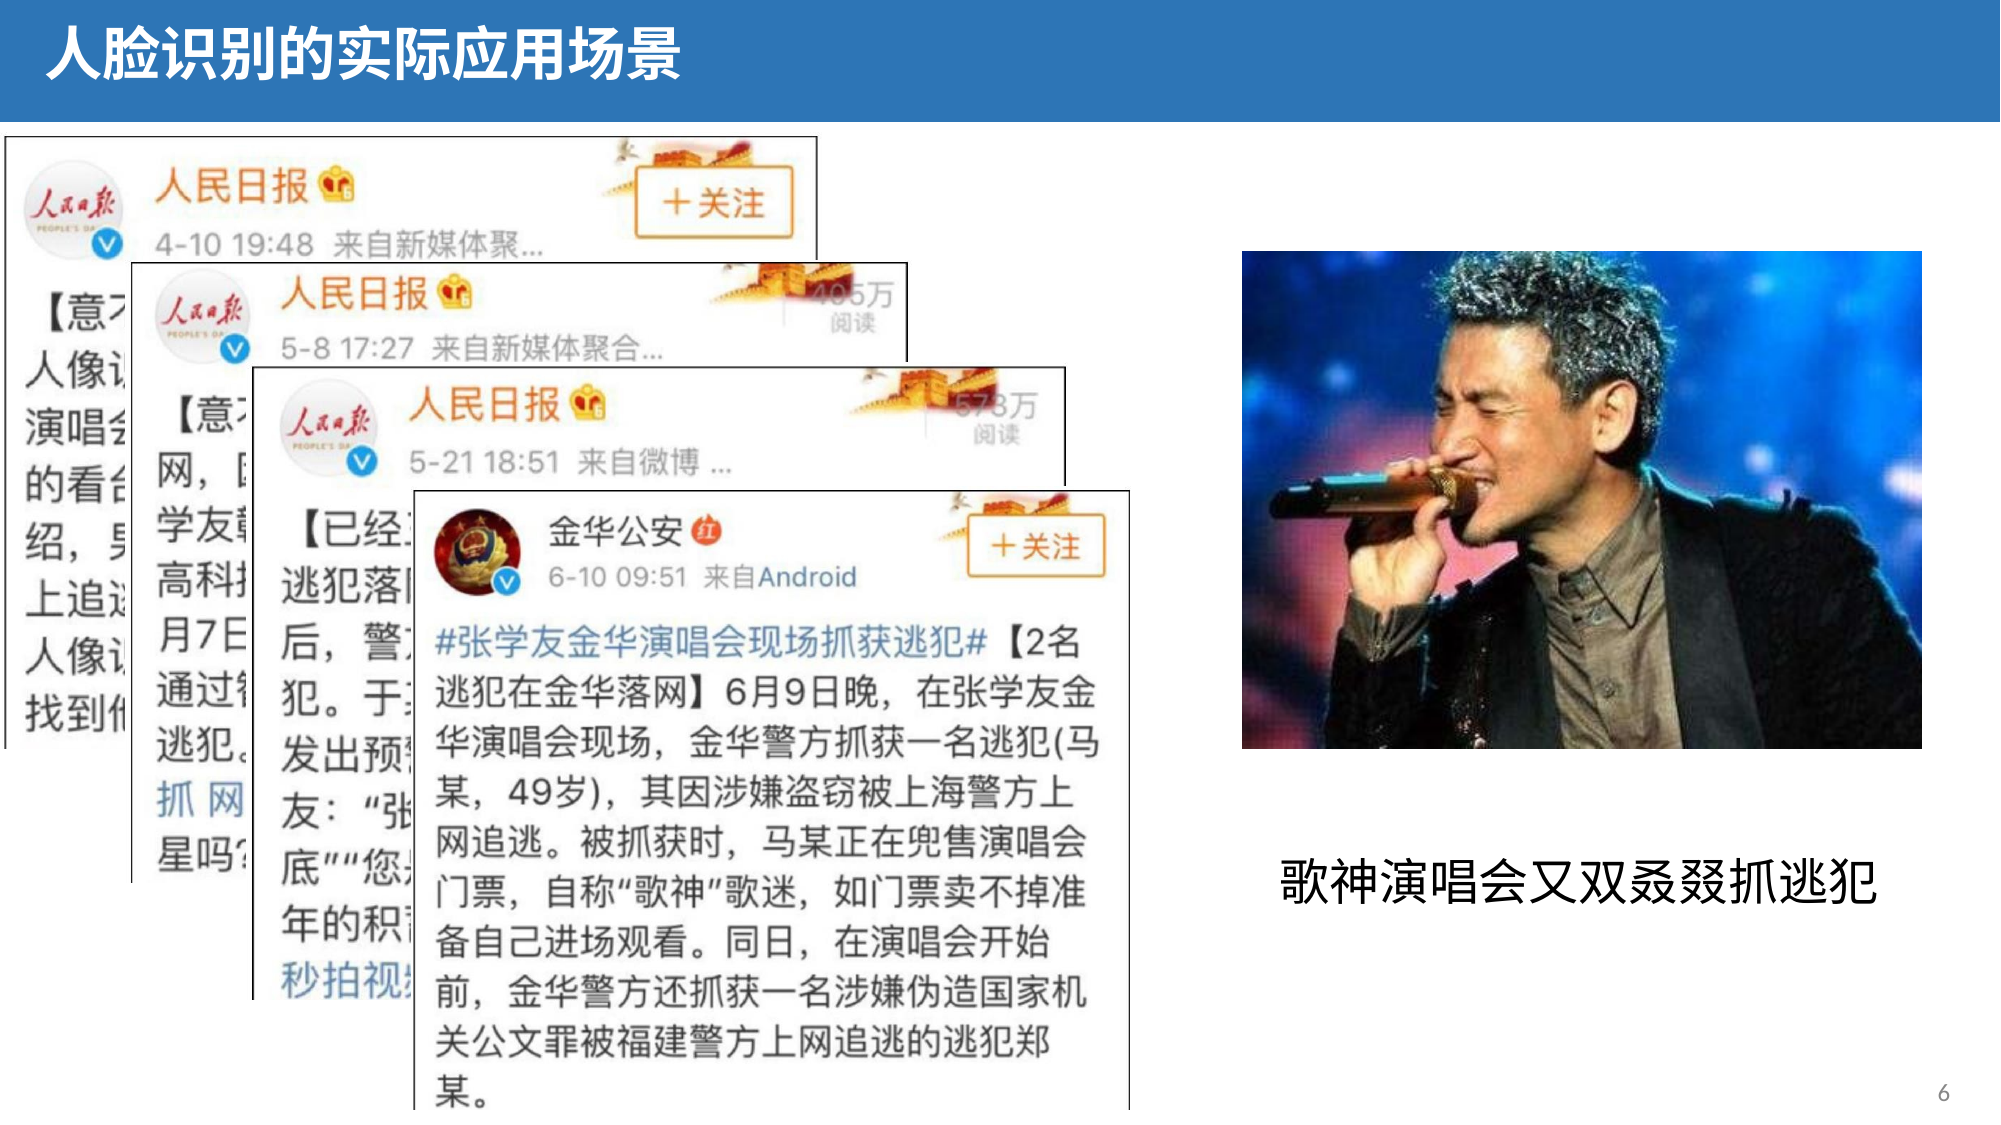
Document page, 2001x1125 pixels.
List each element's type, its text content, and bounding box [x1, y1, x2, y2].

text_box 人脸识别的实际应用场景 [42, 15, 691, 88]
text_box 6 [1935, 1074, 1953, 1107]
text_box [0, 0, 2000, 122]
picture [1242, 251, 1922, 749]
text_box 歌神演唱会又双叒叕抓逃犯 [1277, 848, 1882, 911]
picture [0, 132, 1133, 1110]
